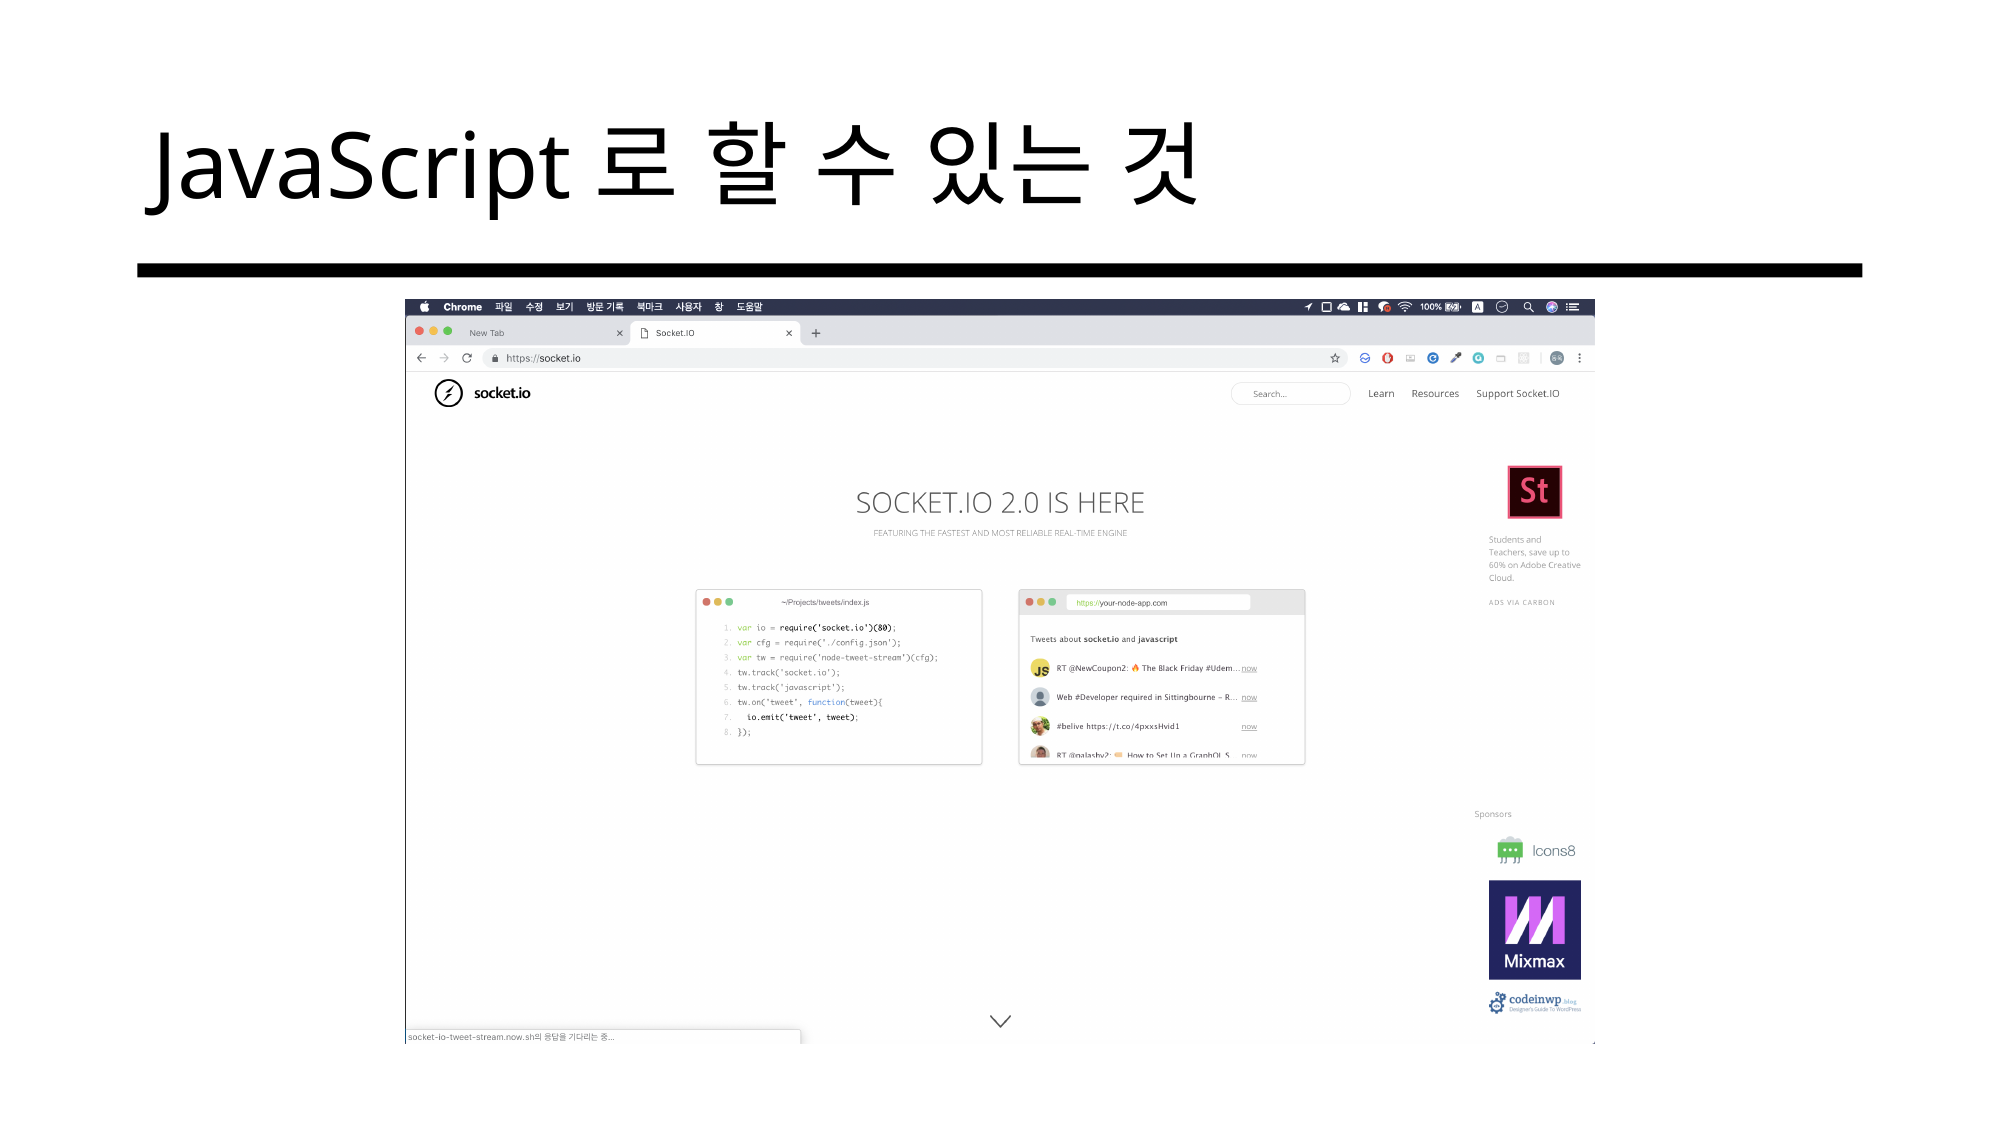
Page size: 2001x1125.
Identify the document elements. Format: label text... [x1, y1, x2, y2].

picture [405, 299, 1595, 1044]
title JavaScript로 할 수 있는 것 [137, 59, 1863, 278]
